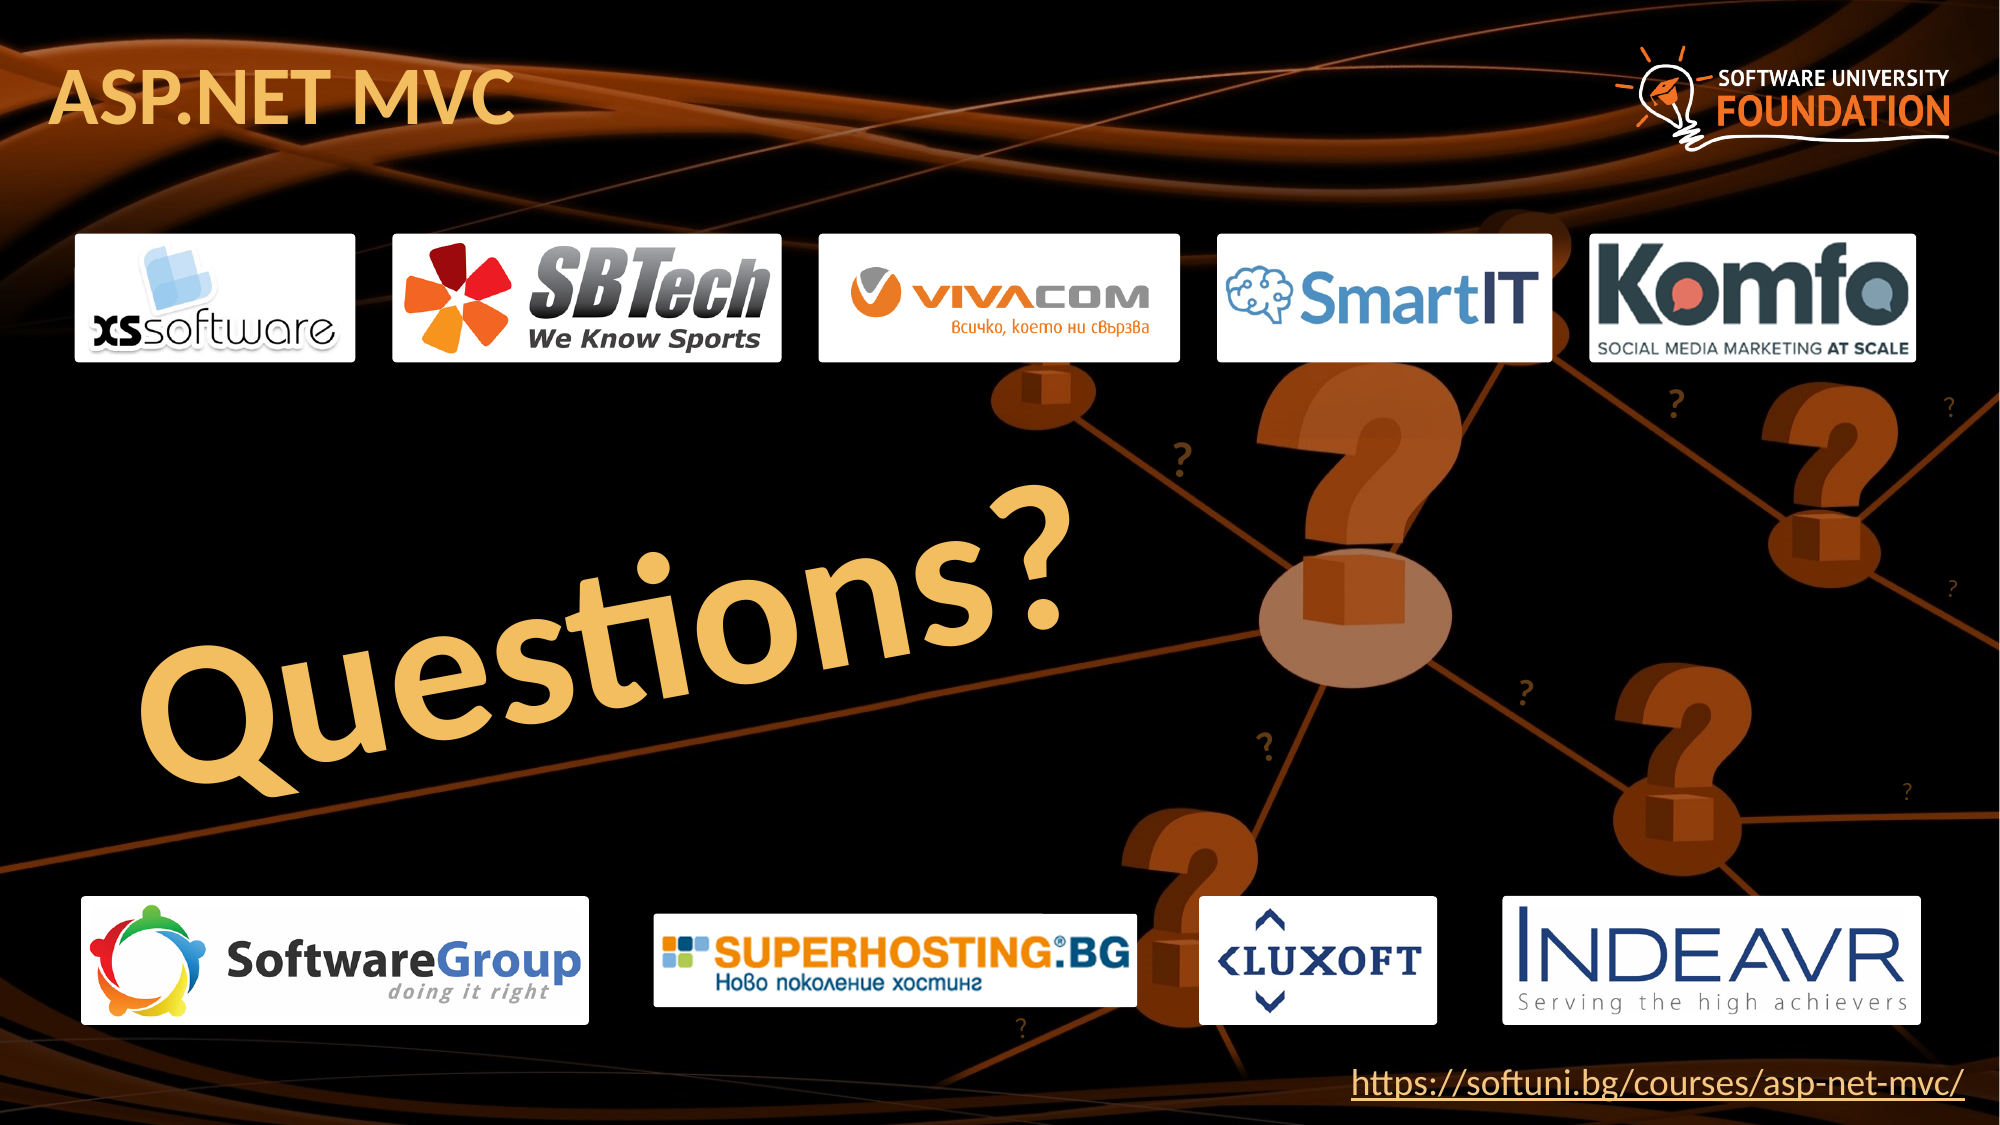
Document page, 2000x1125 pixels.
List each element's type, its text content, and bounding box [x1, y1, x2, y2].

picture [0, 0, 2000, 1125]
title ASP.NET MVC [30, 6, 1602, 189]
list https://softuni.bg/courses/asp-net-mvc/ [250, 1050, 1971, 1125]
